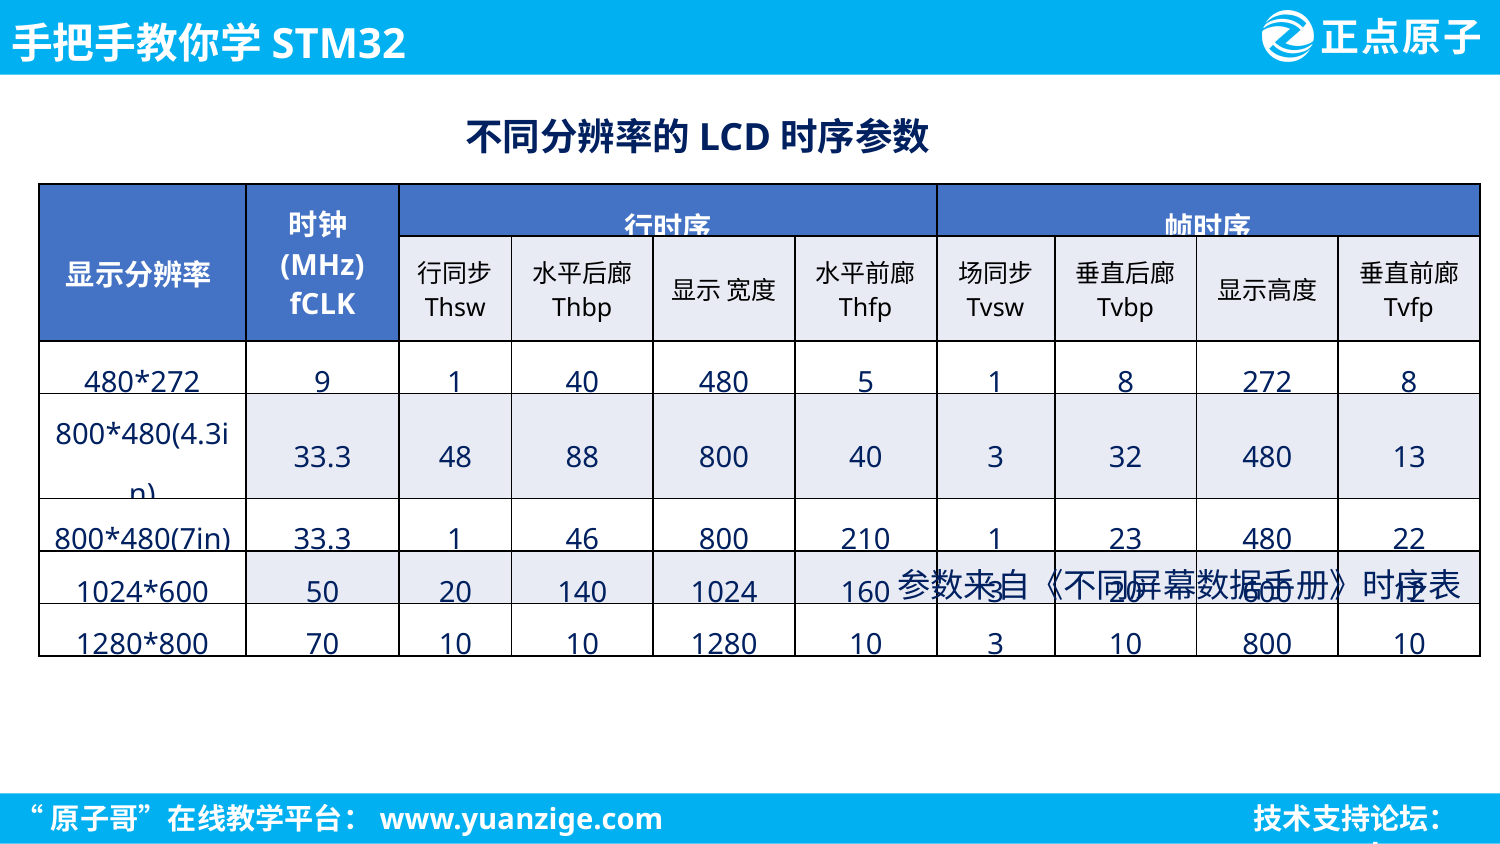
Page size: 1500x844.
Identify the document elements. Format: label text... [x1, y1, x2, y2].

table_header 显示分辨率 [40, 185, 245, 340]
table_cell 垂直后廊 Tvbp [1056, 237, 1196, 340]
table_cell 10 [796, 604, 936, 655]
table_cell 1 [938, 342, 1054, 393]
table_cell 800 [654, 394, 794, 498]
table_cell 垂直前廊 Tvfp [1339, 237, 1479, 340]
table_cell 1 [938, 499, 1054, 550]
table_cell 8 [1339, 342, 1479, 393]
picture [1412, 44, 1418, 52]
table_cell 46 [512, 499, 652, 550]
text_box 技术支持论坛：www.openedv.com [967, 793, 1480, 844]
table_cell 88 [512, 394, 652, 498]
table_cell 800*480(7in) [40, 499, 245, 550]
table_cell 140 [512, 552, 652, 603]
table_cell 5 [796, 342, 936, 393]
picture [1431, 44, 1438, 52]
table_cell 3 [938, 612, 1054, 655]
picture [1322, 21, 1357, 52]
table_cell 显示 宽度 [654, 237, 794, 340]
table_cell 1 [400, 499, 511, 550]
table_cell 3 [938, 394, 1054, 498]
table_cell 48 [400, 394, 511, 498]
table_cell 10 [400, 604, 511, 655]
text_box 手把手教你学STM32 [0, 0, 967, 75]
table_cell 1024*600 [40, 552, 245, 603]
table_cell 70 [247, 604, 398, 655]
picture [1391, 45, 1397, 53]
table_cell 10 [512, 604, 652, 655]
table_cell 13 [1339, 394, 1479, 498]
text_box “原子哥”在线教学平台：www.yuanzige.com [0, 793, 883, 843]
table_cell 272 [1197, 342, 1337, 393]
table_cell 480*272 [40, 342, 245, 393]
table_cell 10 [1056, 612, 1196, 655]
table_cell 1 [400, 342, 511, 393]
text_box 参数来自《不同屏幕数据手册》时序表 [882, 556, 1500, 612]
table_cell 600 [1197, 552, 1337, 556]
text_box 不同分辨率的LCD时序参数 [450, 105, 988, 166]
picture [1267, 11, 1313, 45]
table_cell 33.3 [247, 499, 398, 550]
table_cell 20 [400, 552, 511, 603]
table_cell 480 [654, 342, 794, 393]
table_cell 场同步 Tvsw [938, 237, 1054, 340]
table_cell 50 [247, 552, 398, 603]
picture [1404, 20, 1438, 54]
table_header 帧时序 [938, 185, 1479, 235]
table_cell 8 [1056, 342, 1196, 393]
table_cell 40 [512, 342, 652, 393]
table_cell 显示高度 [1197, 237, 1337, 340]
table_cell 1280 [654, 604, 794, 655]
table_cell 32 [1056, 394, 1196, 498]
picture [1445, 21, 1479, 54]
table_header 行时序 [400, 185, 936, 235]
table_cell 12 [1339, 552, 1479, 556]
table_cell 水平前廊 Thfp [796, 237, 936, 340]
table_cell 23 [1056, 499, 1196, 550]
table_cell 800 [654, 499, 794, 550]
table_cell 1280*800 [40, 604, 245, 655]
table_cell 160 [796, 552, 936, 603]
table_header 时钟(MHz) fCLK [247, 185, 398, 340]
table_cell 22 [1339, 499, 1479, 550]
table_cell 480 [1197, 499, 1337, 550]
table_cell 10 [1339, 612, 1479, 655]
text_box [0, 0, 1500, 76]
picture [1364, 45, 1370, 53]
table_cell 9 [247, 342, 398, 393]
table_cell 210 [796, 499, 936, 550]
table_cell 800 [1197, 612, 1337, 655]
table_cell 3 [938, 552, 1054, 556]
table_cell 40 [796, 394, 936, 498]
picture [1263, 27, 1307, 61]
table_cell 800*480(4.3in) [40, 394, 245, 498]
table_cell 1024 [654, 552, 794, 603]
table_cell 480 [1197, 394, 1337, 498]
table_cell 水平后廊 Thbp [512, 237, 652, 340]
table_cell 20 [1056, 552, 1196, 556]
table_cell 行同步 Thsw [400, 237, 511, 340]
table_cell 33.3 [247, 394, 398, 498]
picture [1367, 18, 1396, 42]
text_box [0, 792, 1500, 844]
